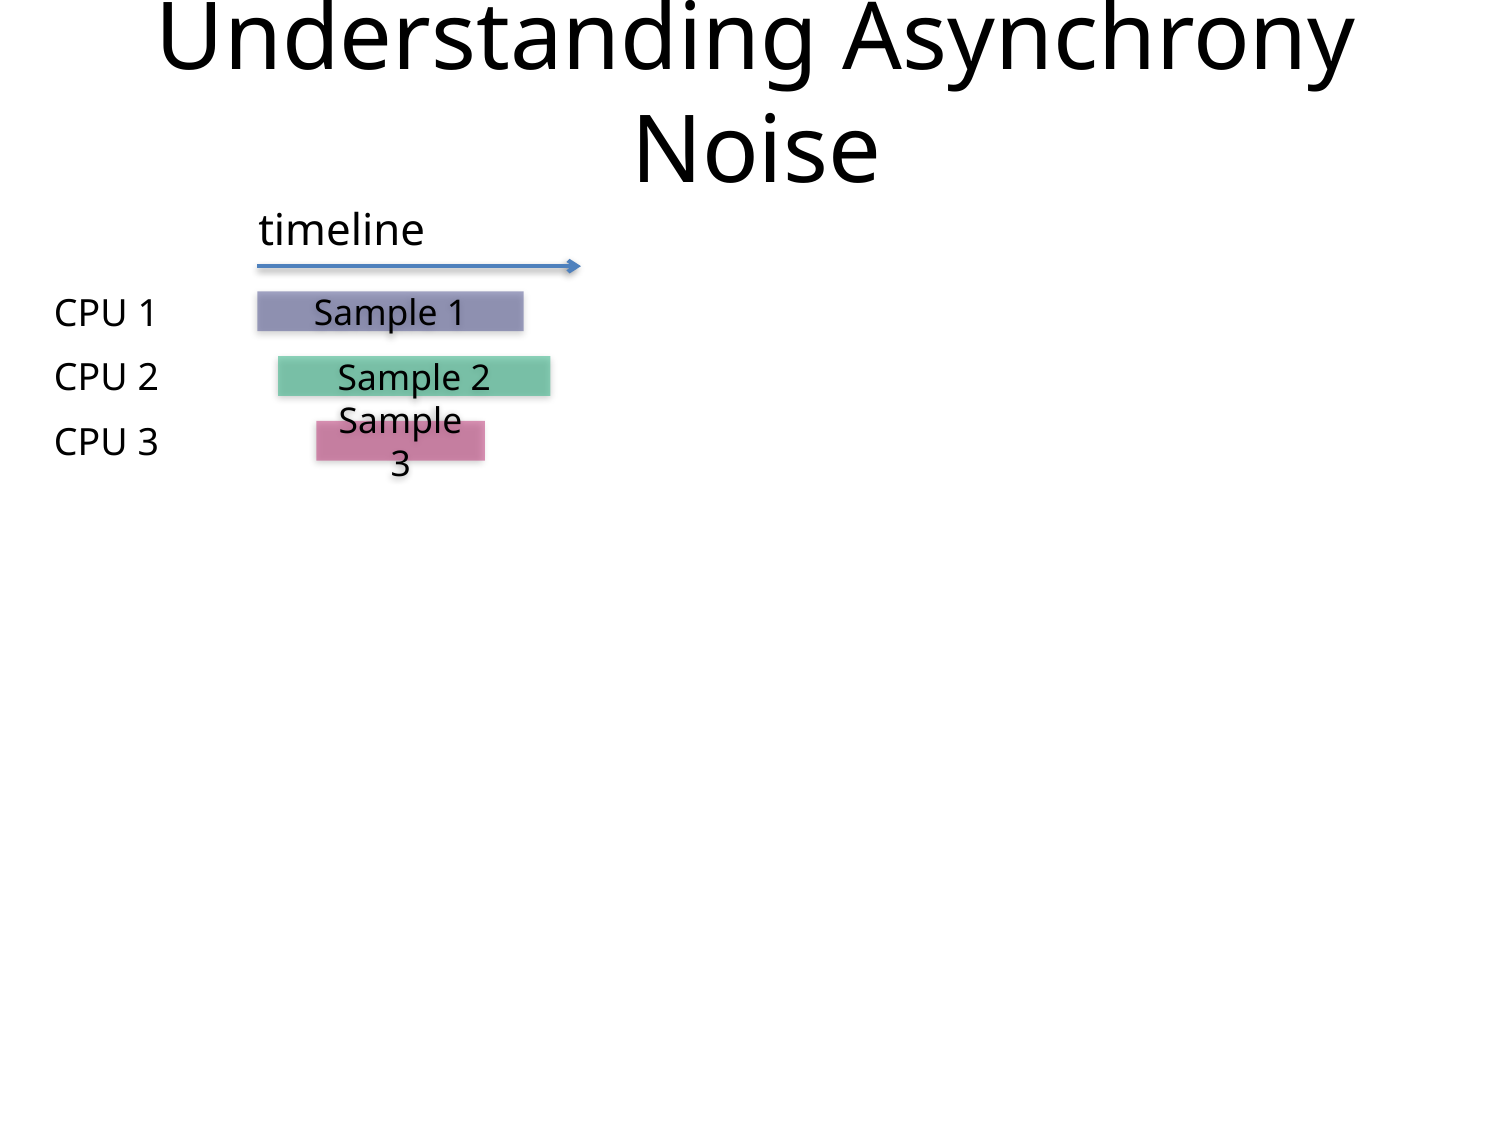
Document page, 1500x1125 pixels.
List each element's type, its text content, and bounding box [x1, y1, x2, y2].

text_box CPU 2 [39, 345, 174, 406]
text_box Sample 2 [277, 355, 551, 397]
title Understanding Asynchrony Noise [6, 0, 1500, 209]
text_box Sample 3 [316, 420, 486, 461]
text_box CPU 3 [39, 410, 174, 471]
text_box timeline [243, 194, 441, 262]
text_box CPU 1 [39, 281, 174, 341]
text_box Sample 1 [257, 291, 524, 332]
